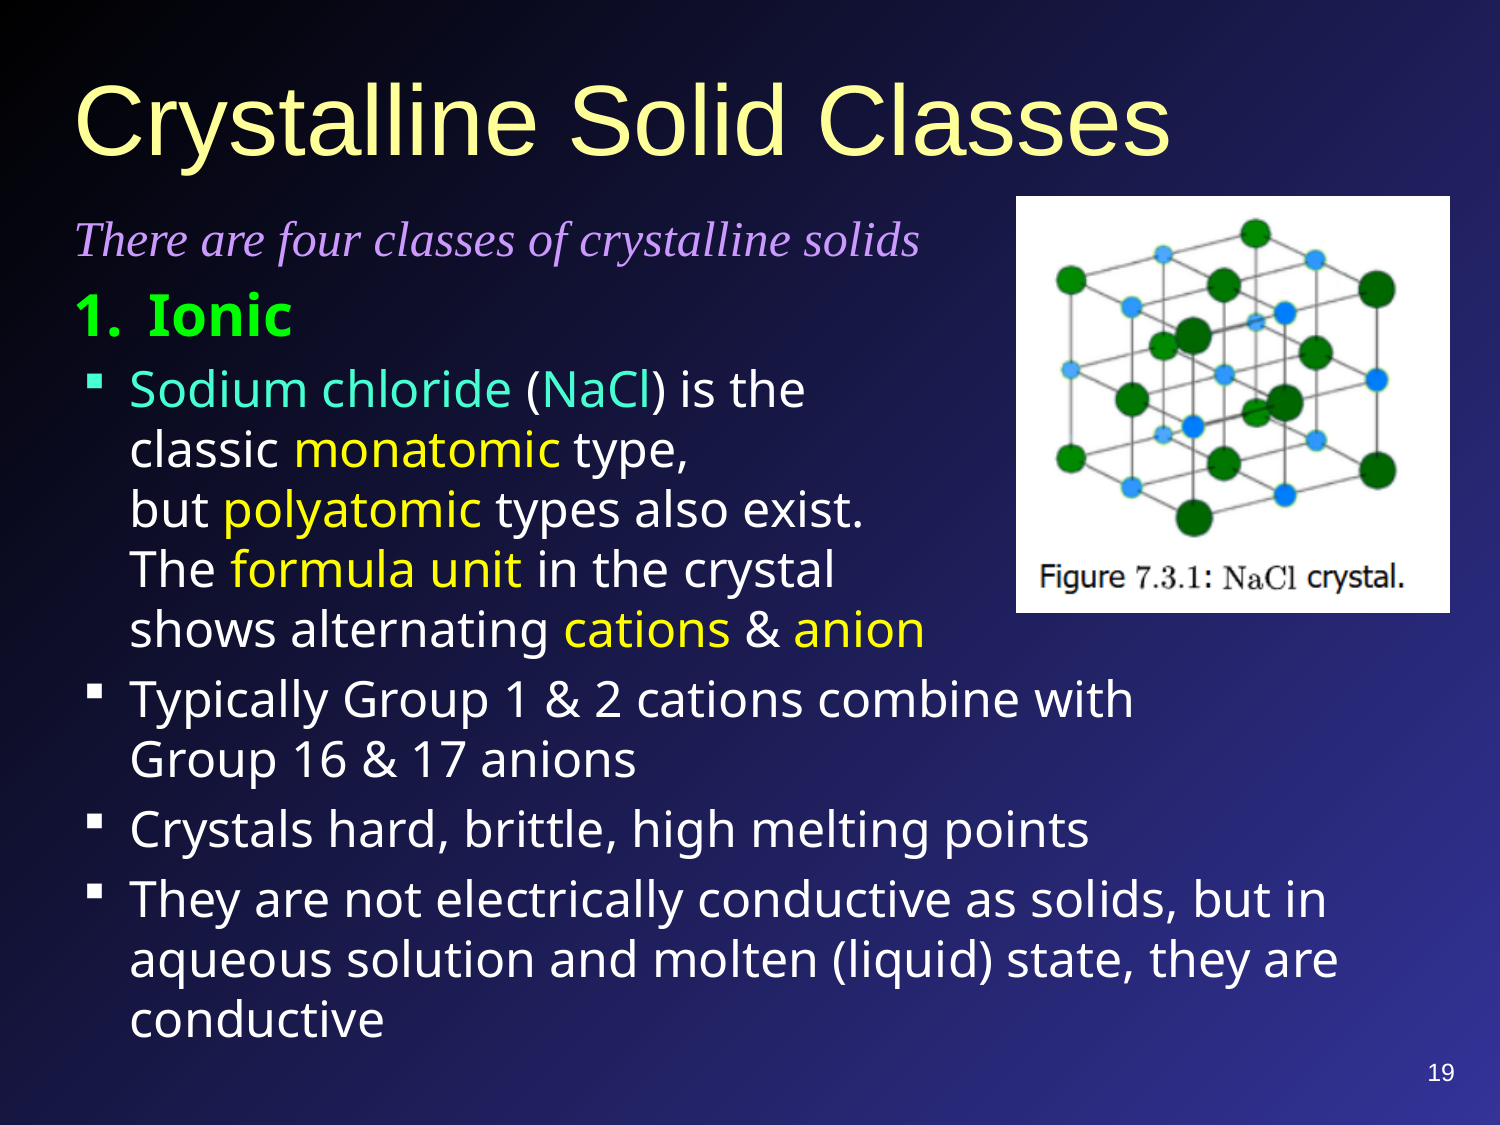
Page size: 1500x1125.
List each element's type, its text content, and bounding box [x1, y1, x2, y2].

picture [1016, 196, 1450, 613]
slide_number 19 [1132, 1041, 1471, 1102]
list There are four classes of crystalline solids Ionic Sodium chloride (NaCl) is the classic monatomic type, but polyatomic types also exist. The formula unit in the crystal shows alternating cations & anion Typically Group 1 & 2 cations combine with Group 16 & 17 anions Crystals hard, brittle, high melting points They are not electrically conductive as solids, but in aqueous solution and molten (liquid) state, they are conductive [58, 198, 1413, 1055]
title Crystalline Solid Classes [58, 46, 1441, 184]
